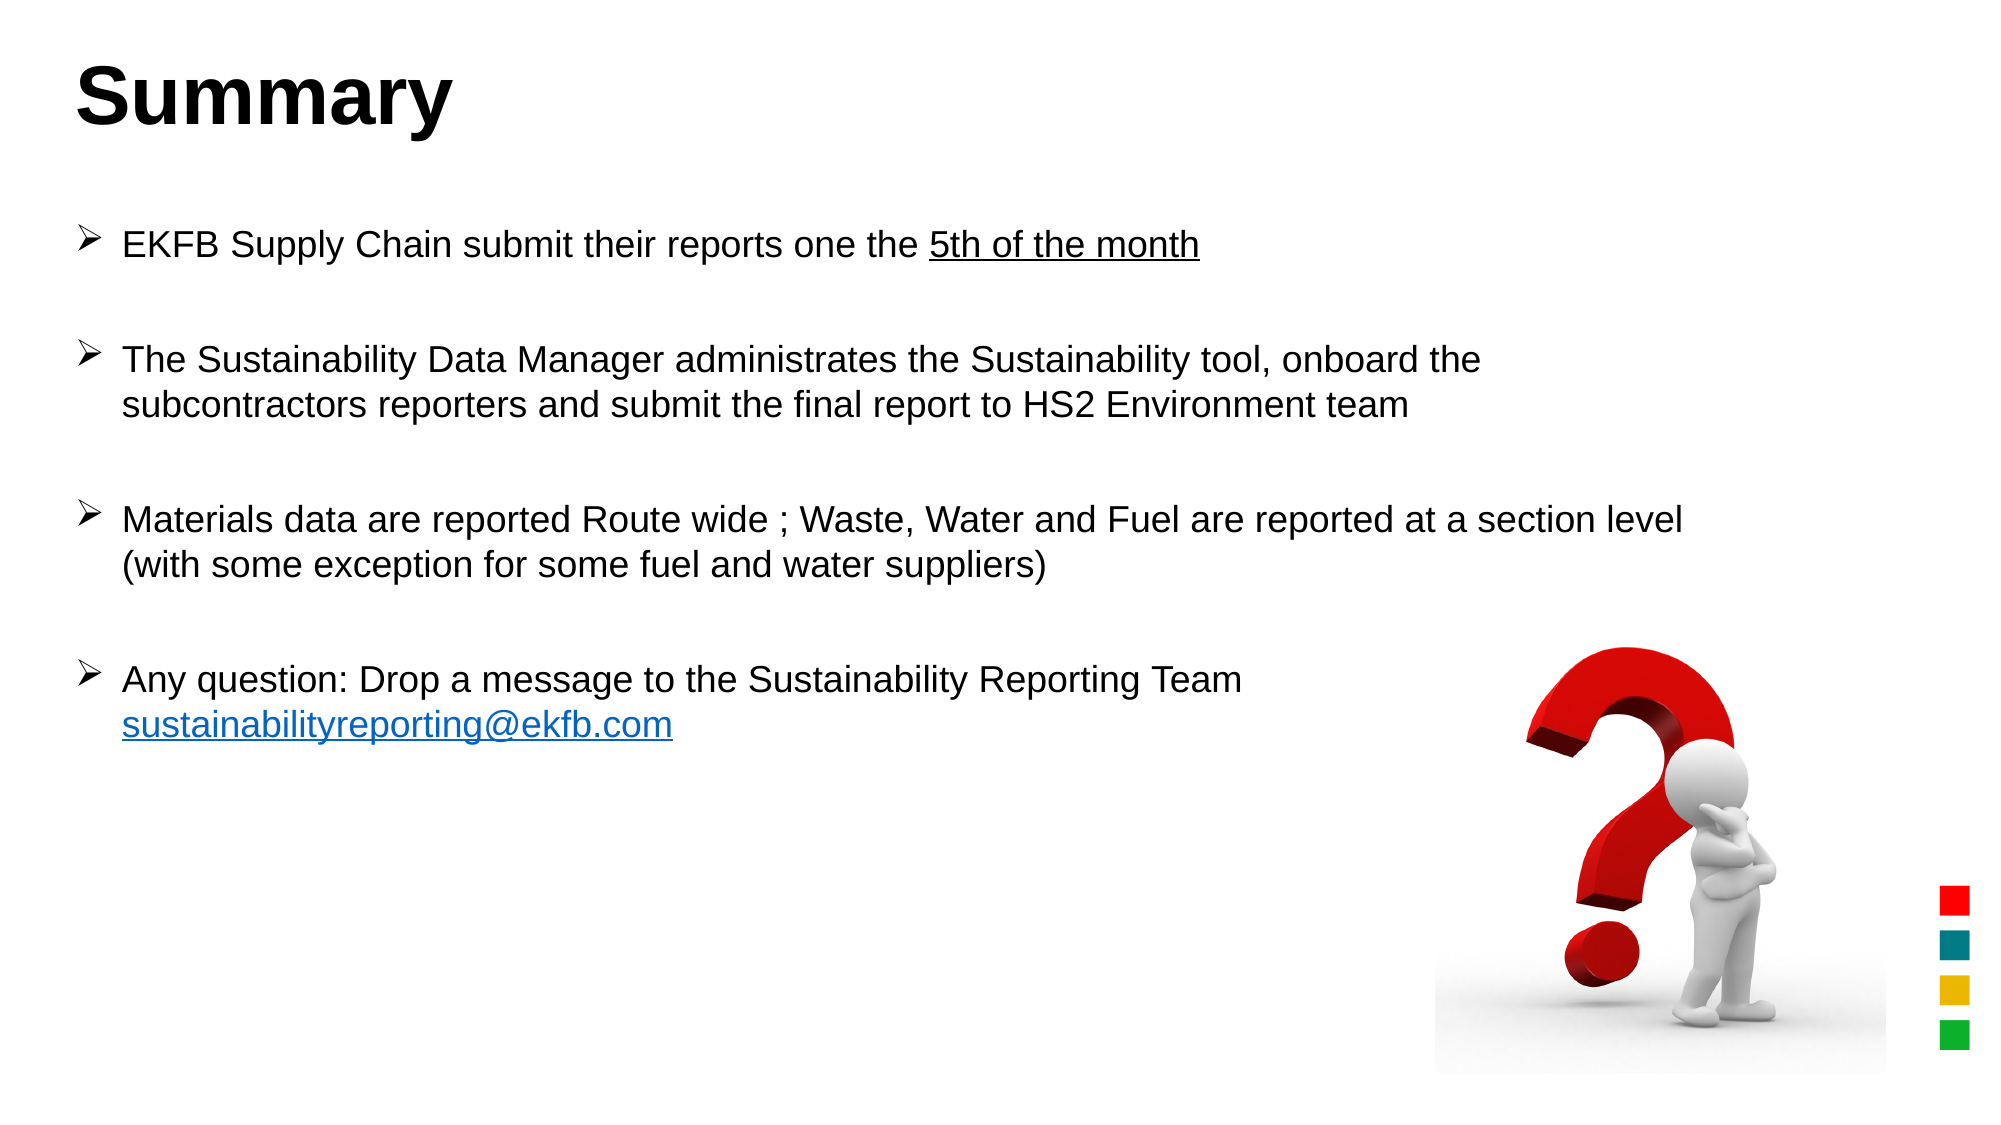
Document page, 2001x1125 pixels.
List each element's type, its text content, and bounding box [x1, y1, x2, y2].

text_box EKFB Supply Chain submit their reports one the 5th of the month The Sustainability Data Manager administrates the Sustainability tool, onboard the subcontractors reporters and submit the final report to HS2 Environment team Materials data are reported Route wide ; Waste, Water and Fuel are reported at a section level (with some exception for some fuel and water suppliers) Any question: Drop a message to the Sustainability Reporting Team sustainabilityreporting@ekfb.com [75, 219, 1704, 855]
title Summary [75, 41, 1925, 165]
picture [1435, 622, 1886, 1073]
